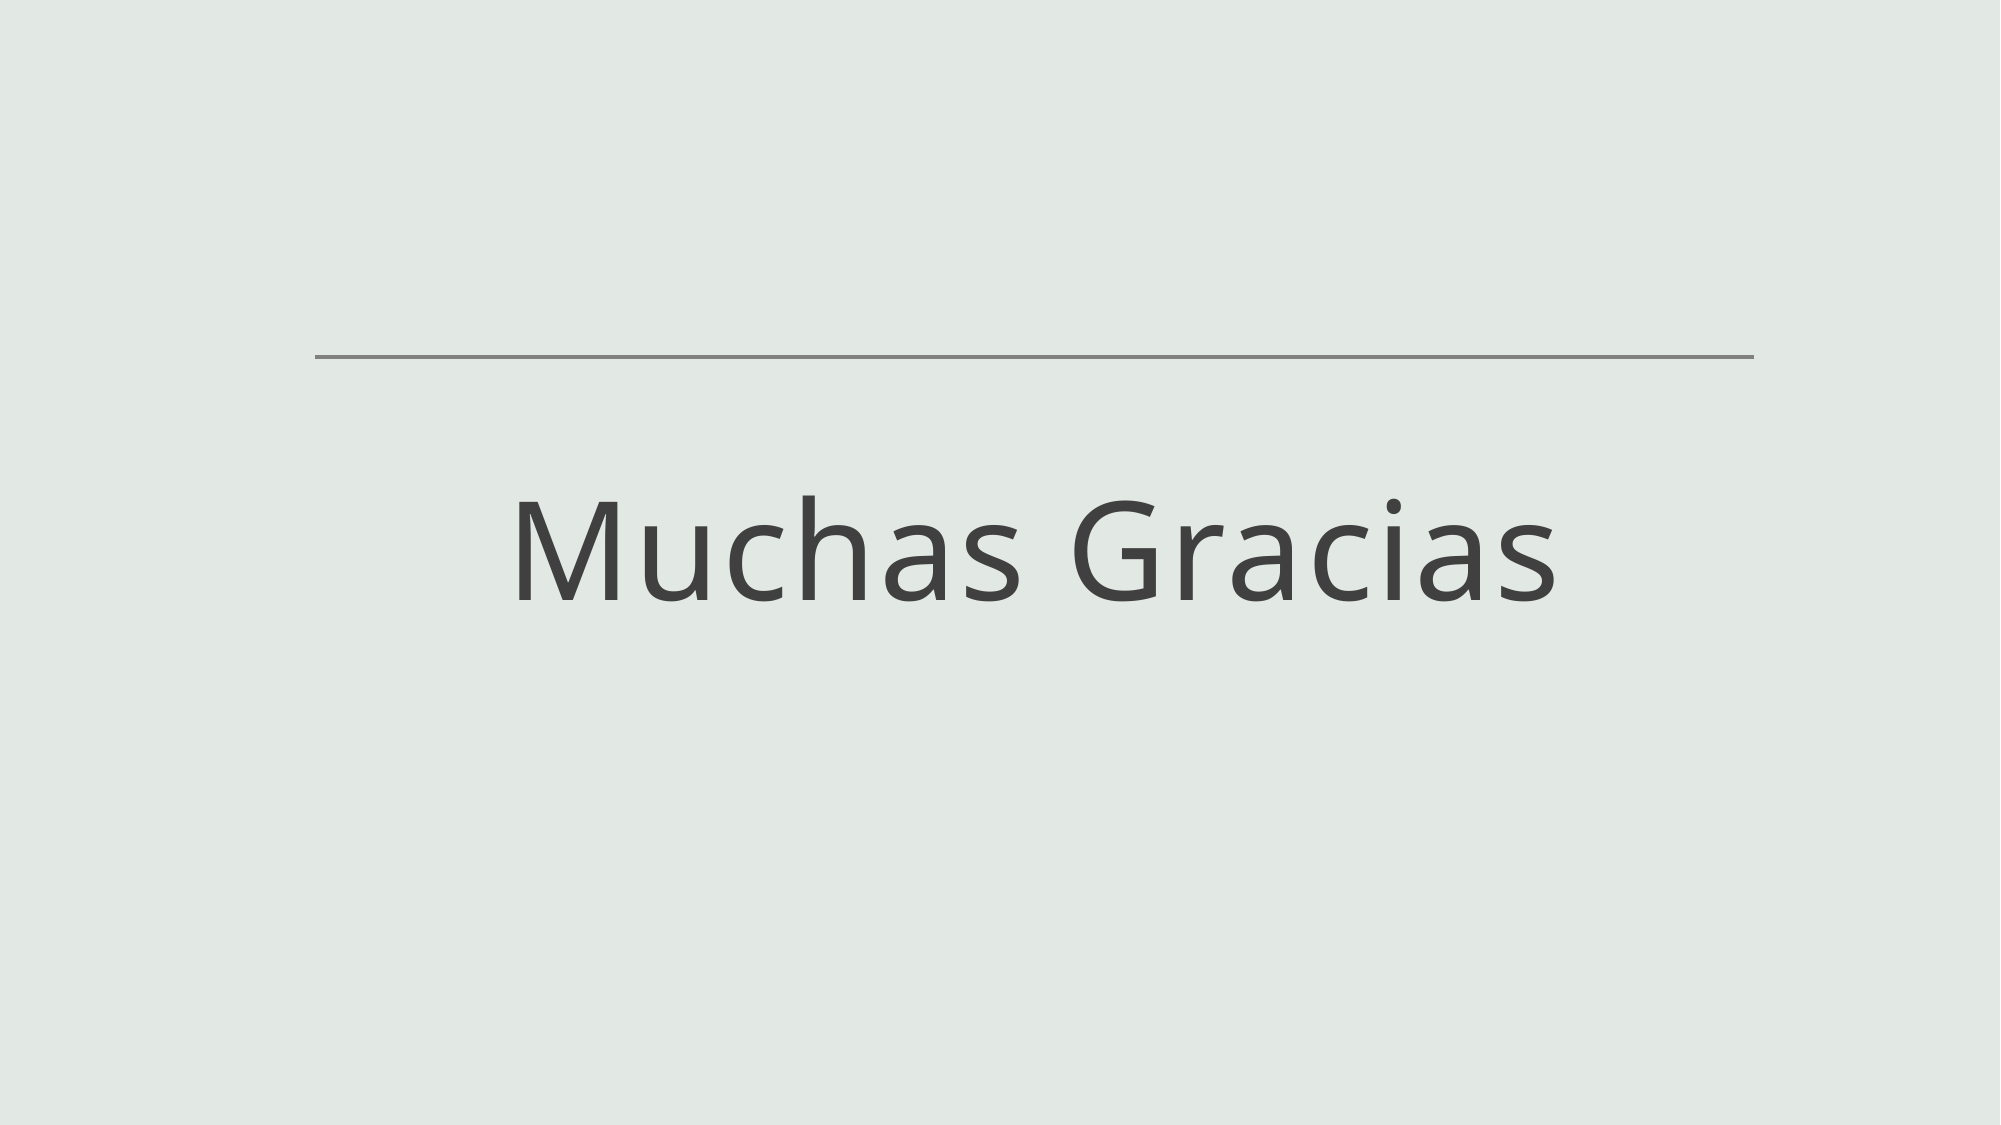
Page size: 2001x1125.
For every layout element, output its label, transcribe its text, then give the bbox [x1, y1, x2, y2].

list Muchas Gracias [315, 379, 1754, 979]
